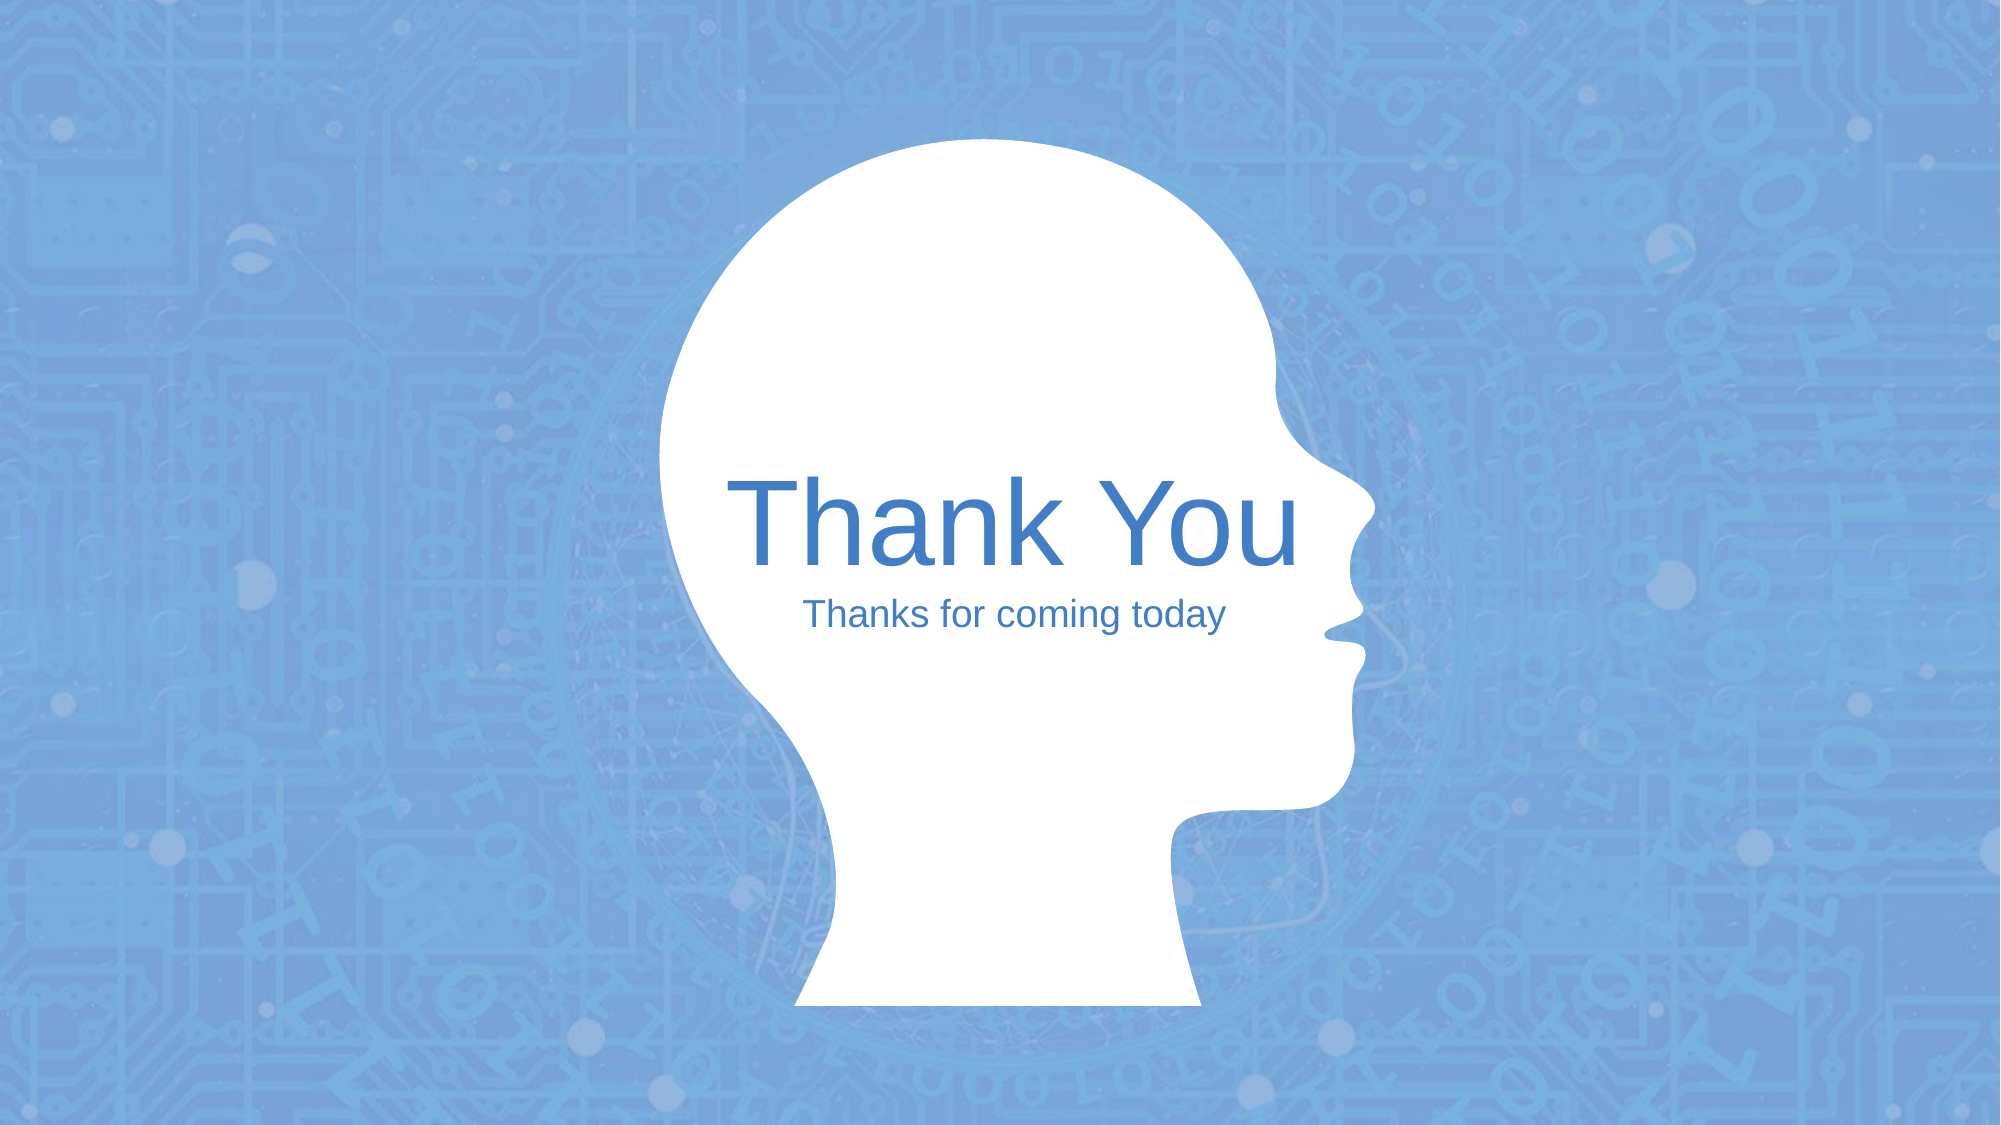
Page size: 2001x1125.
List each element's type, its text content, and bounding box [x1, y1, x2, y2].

picture [0, 0, 2001, 1125]
text_box Thank You [659, 434, 1370, 580]
text_box Thanks for coming today [659, 580, 1370, 690]
